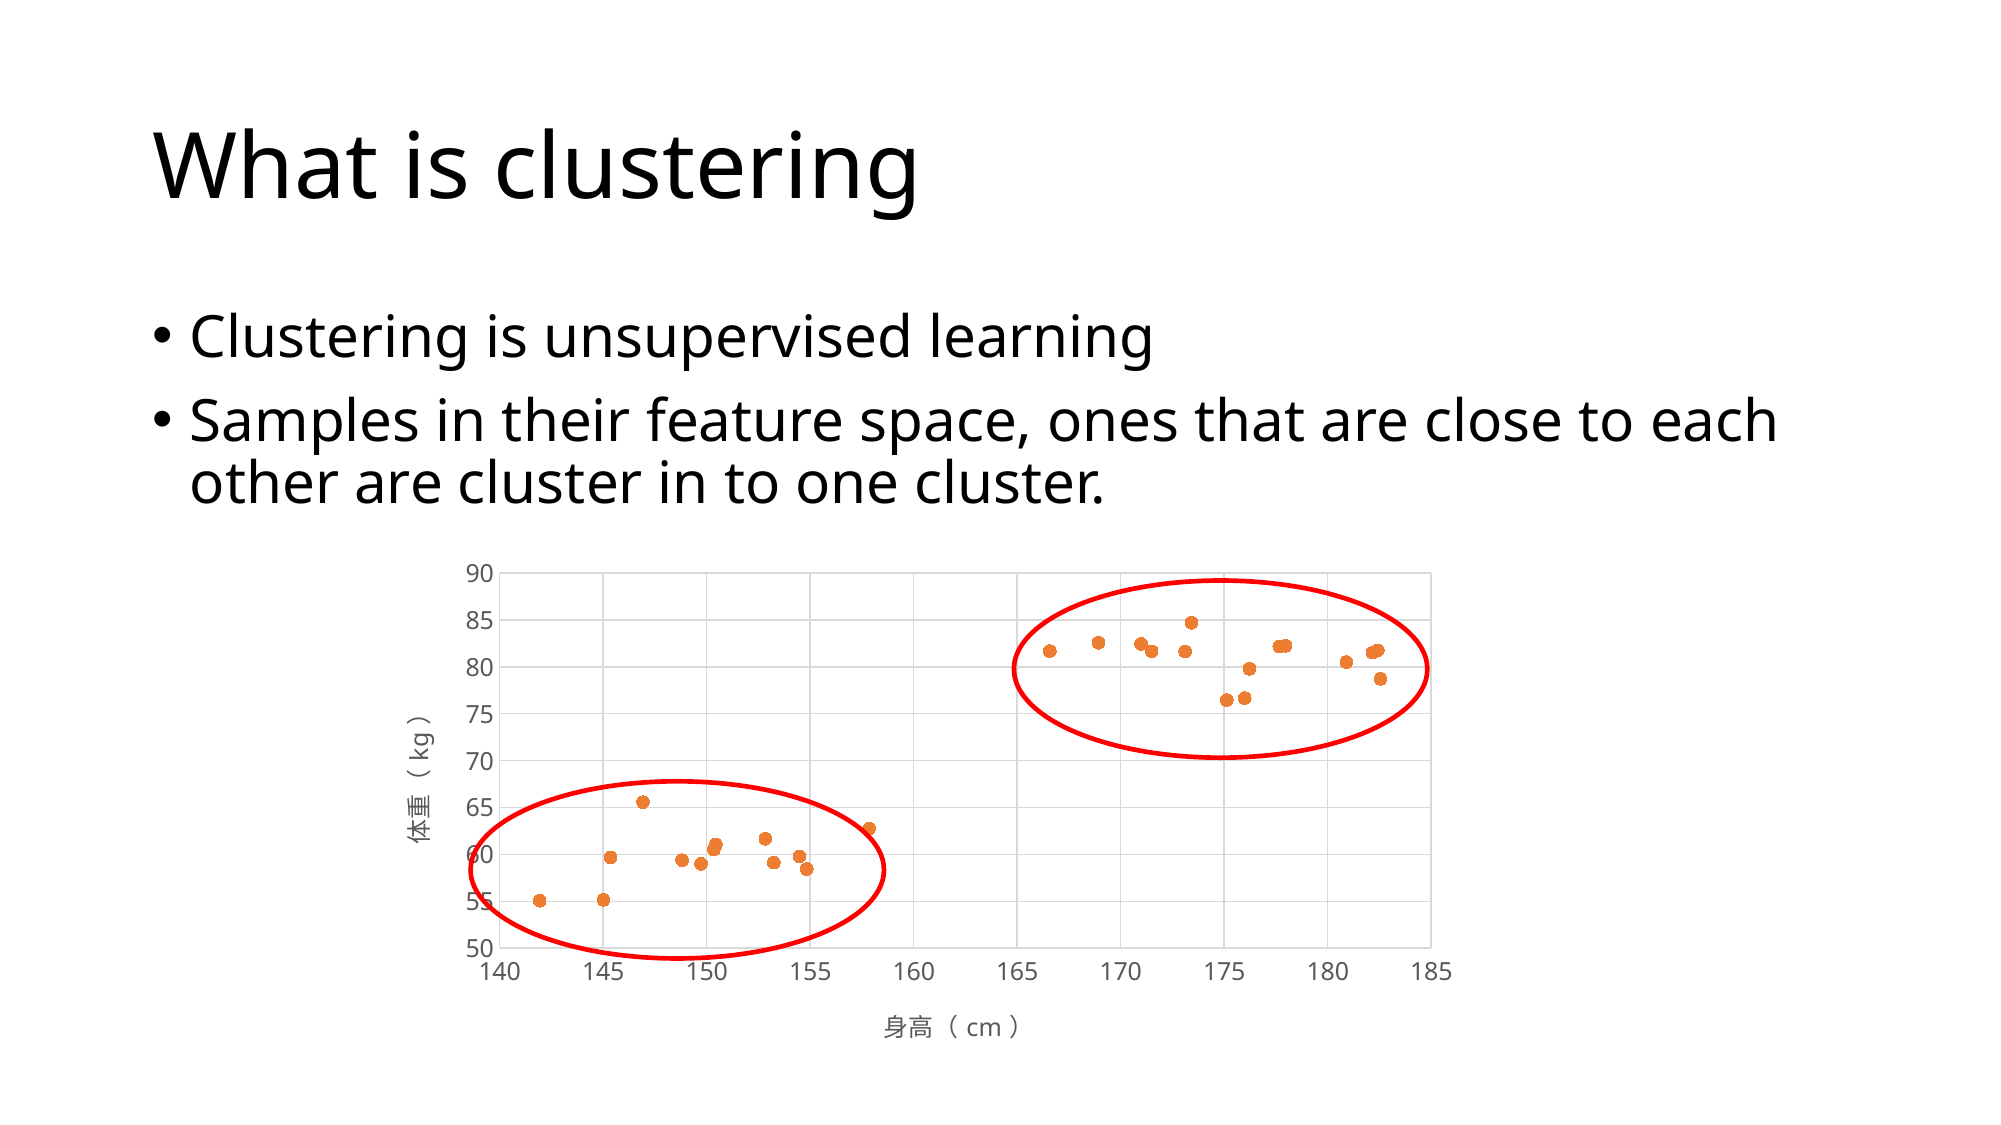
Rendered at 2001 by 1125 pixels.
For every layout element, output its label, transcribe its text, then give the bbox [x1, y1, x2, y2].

list Clustering is unsupervised learning Samples in their feature space, ones that are close to each other are cluster in to one cluster. [137, 299, 1863, 1014]
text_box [364, 545, 1475, 1077]
title What is clustering [137, 59, 1863, 278]
